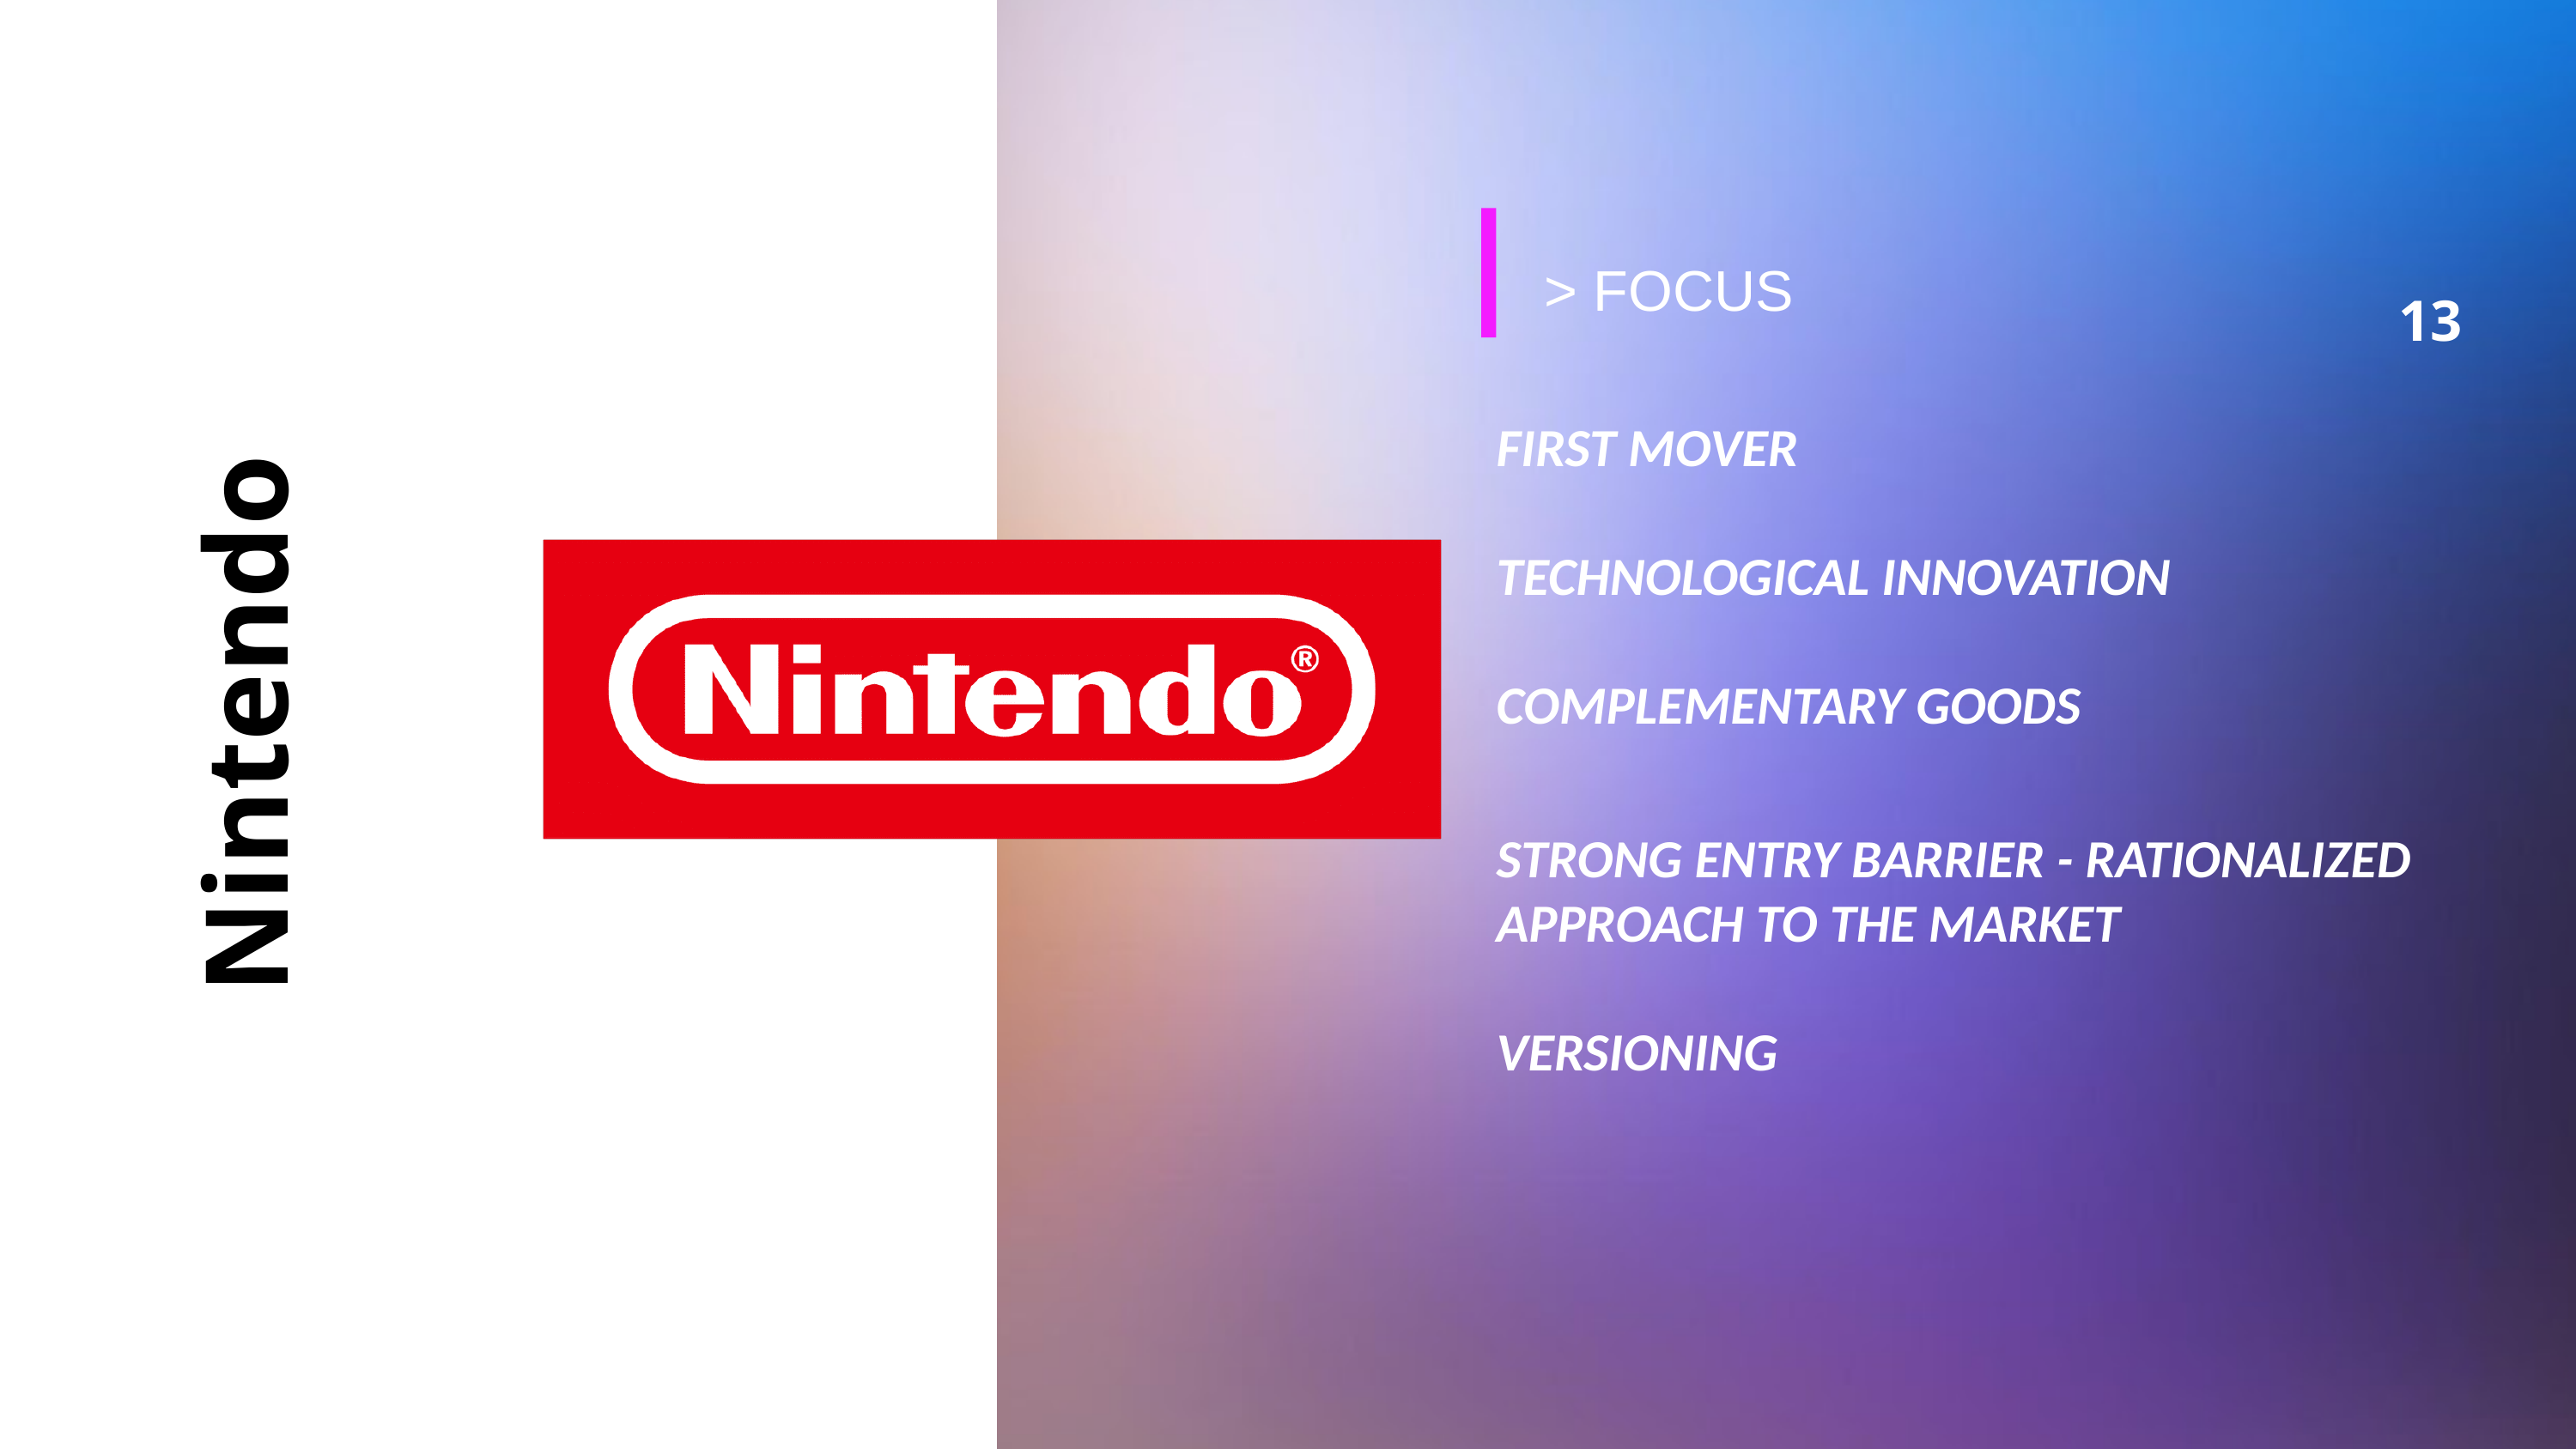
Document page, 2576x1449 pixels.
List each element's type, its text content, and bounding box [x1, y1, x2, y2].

text_box Nintendo [146, 144, 312, 1304]
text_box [1496, 413, 2447, 1234]
picture [501, 0, 2576, 1449]
